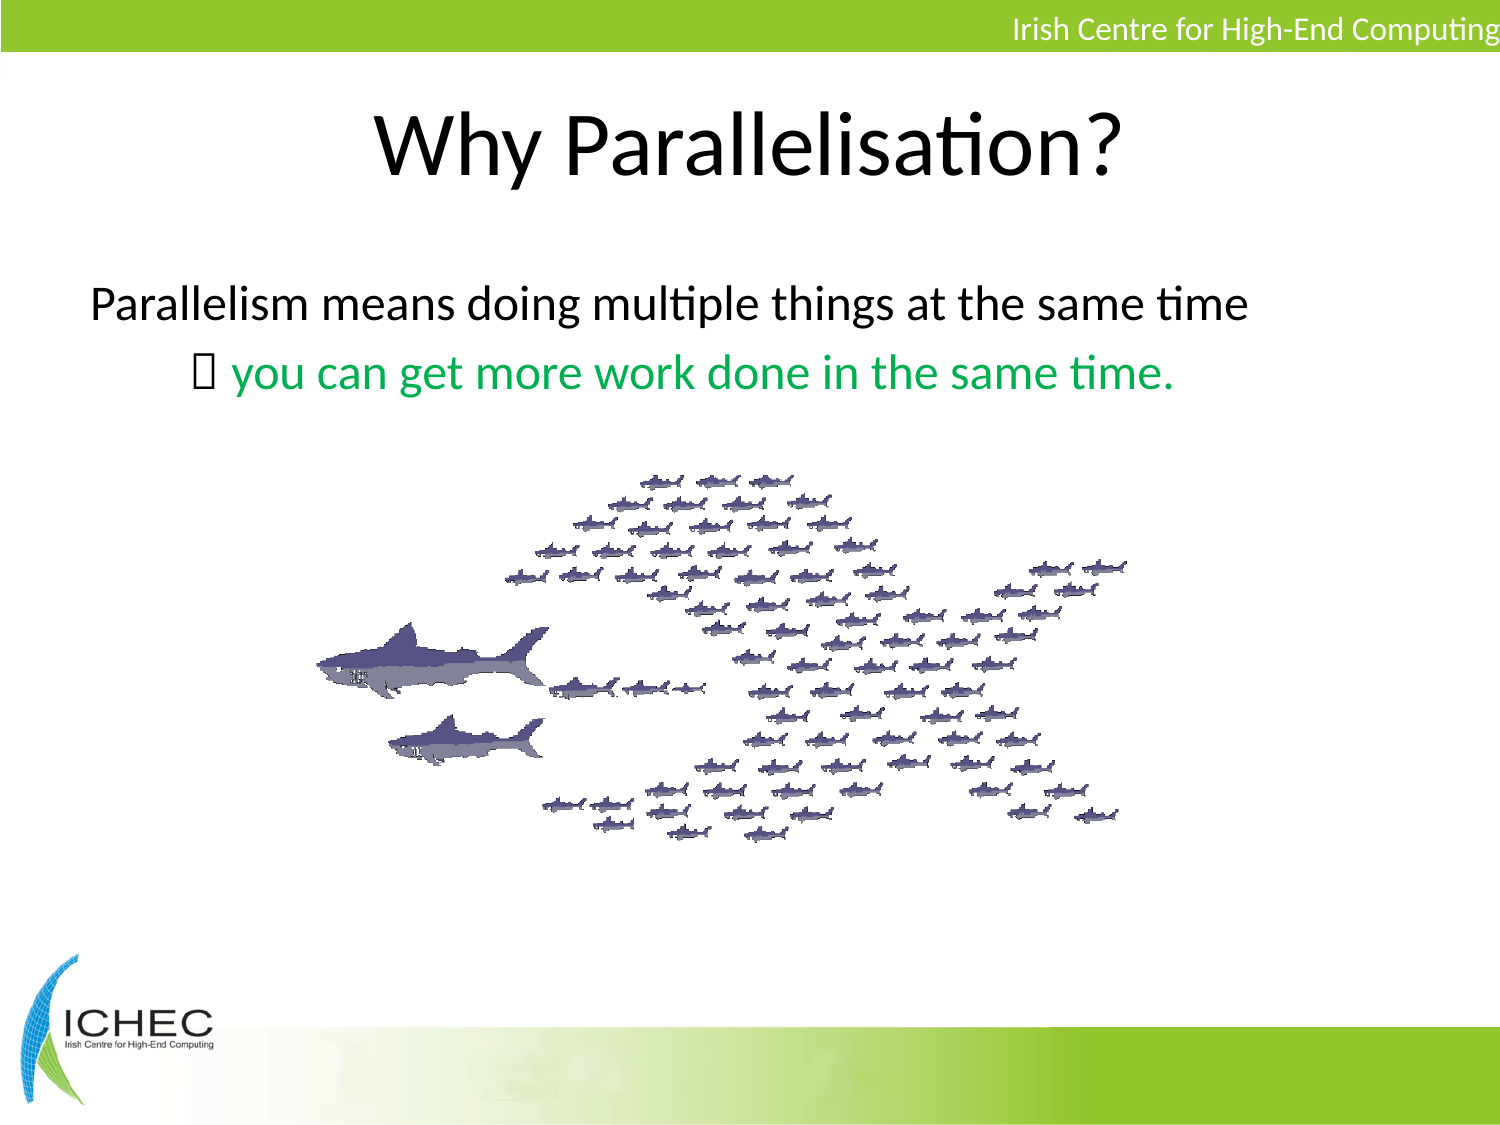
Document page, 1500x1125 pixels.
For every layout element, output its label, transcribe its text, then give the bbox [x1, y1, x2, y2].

picture [0, 0, 1500, 1125]
title Why Parallelisation? [75, 45, 1425, 233]
list Parallelism means doing multiple things at the same time  you can get more work done in the same time. [75, 262, 1425, 1005]
